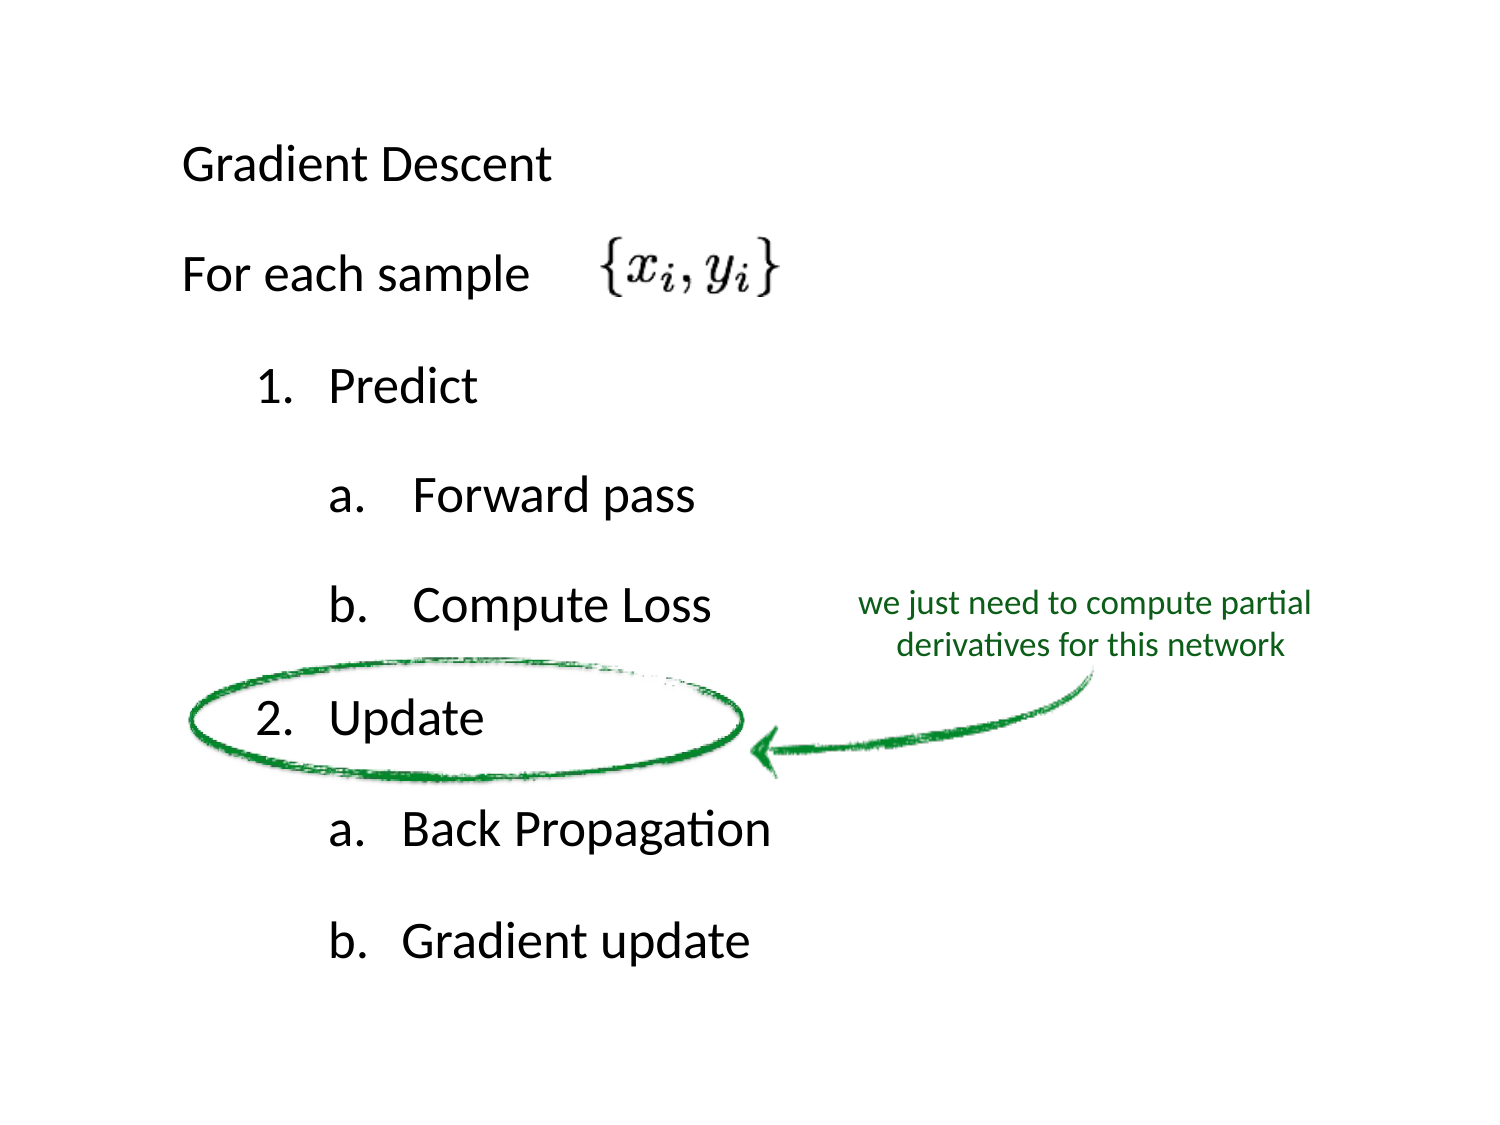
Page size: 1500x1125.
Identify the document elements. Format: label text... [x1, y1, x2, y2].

title Gradient Descent [180, 64, 691, 237]
text_box Update Back Propagation Gradient update [253, 779, 910, 969]
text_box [183, 653, 750, 794]
text_box For each sample Predict Forward pass Compute Loss [180, 237, 784, 633]
picture [750, 657, 1100, 779]
picture [600, 236, 780, 298]
text_box we just need to compute partial derivatives for this network [856, 578, 1354, 664]
